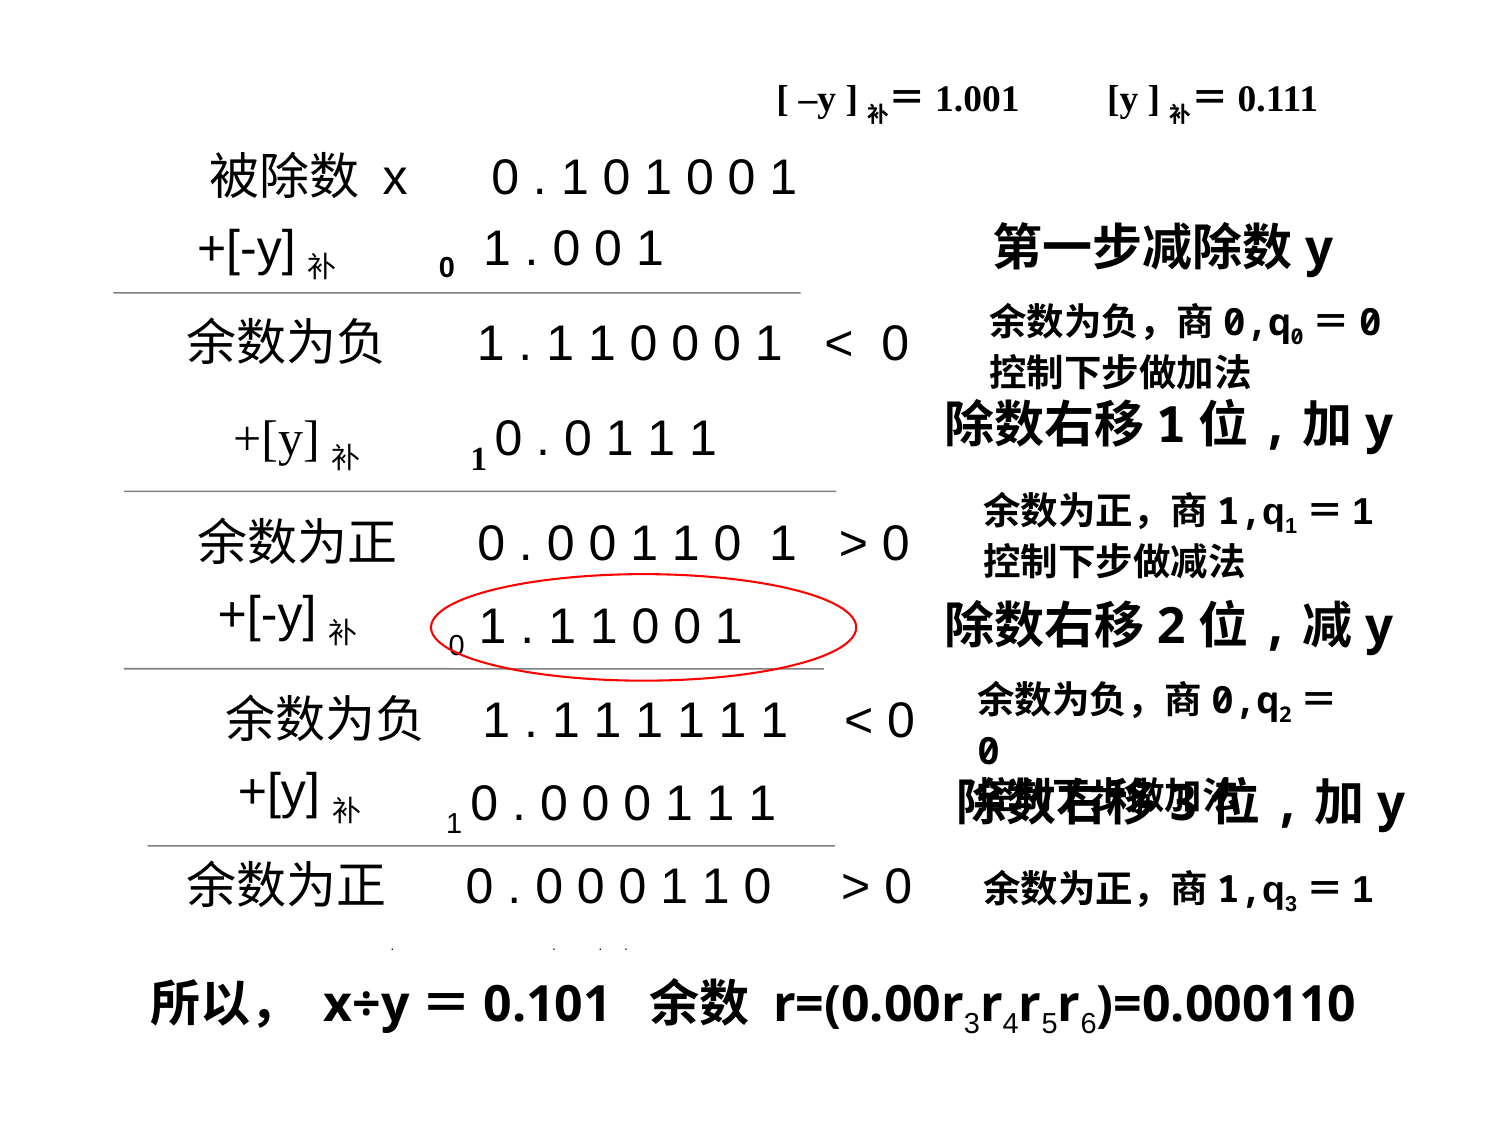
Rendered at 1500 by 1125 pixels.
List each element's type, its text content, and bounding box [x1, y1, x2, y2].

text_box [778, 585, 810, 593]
text_box 余数为负，商0,q2＝0 控制下步做加法 [962, 668, 1373, 763]
text_box +[y]补 [223, 751, 376, 835]
text_box 余数为负 1 . 1 1 1 1 1 1 < 0 [210, 680, 962, 756]
text_box 余数为正，商1,q1＝1 控制下步做减法 [968, 479, 1489, 591]
text_box 余数为负，商0,q0＝0 控制下步做加法 [974, 290, 1459, 402]
text_box +[y]补 1 0 . 0 1 1 1 [218, 373, 820, 485]
text_box 余数为负 1 . 1 1 0 0 0 1 < 0 [171, 302, 947, 378]
text_box 第一步减除数y [962, 207, 1365, 283]
text_box +[-y]补 0 1 . 0 0 1 [112, 207, 785, 291]
text_box 1 0 . 0 0 0 1 1 1 [431, 763, 844, 845]
text_box 0 1 . 1 1 0 0 1 [265, 585, 509, 668]
text_box 被除数 x 0 . 1 0 1 0 0 1 [194, 137, 908, 212]
text_box 除数右移1位,加y [927, 385, 1412, 460]
text_box 所以， x÷y＝0.101 余数 r=(0.00r3r4r5r6)=0.000110 [112, 964, 1425, 1047]
text_box [430, 574, 857, 681]
text_box [ –y ]补＝1.001 [761, 66, 1057, 135]
text_box 除数右移2位,减y [927, 585, 1412, 661]
text_box 余数为正 0 . 0 0 1 1 0 1 > 0 [183, 503, 968, 579]
text_box 除数右移3位,加y [938, 763, 1424, 838]
text_box +[-y]补 [202, 574, 373, 658]
text_box 余数为正 0 . 0 0 0 1 1 0 > 0 [171, 845, 972, 921]
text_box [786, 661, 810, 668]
text_box [y ]补＝0.111 [1092, 66, 1459, 135]
text_box 余数为正，商1,q3＝1 [968, 857, 1489, 924]
